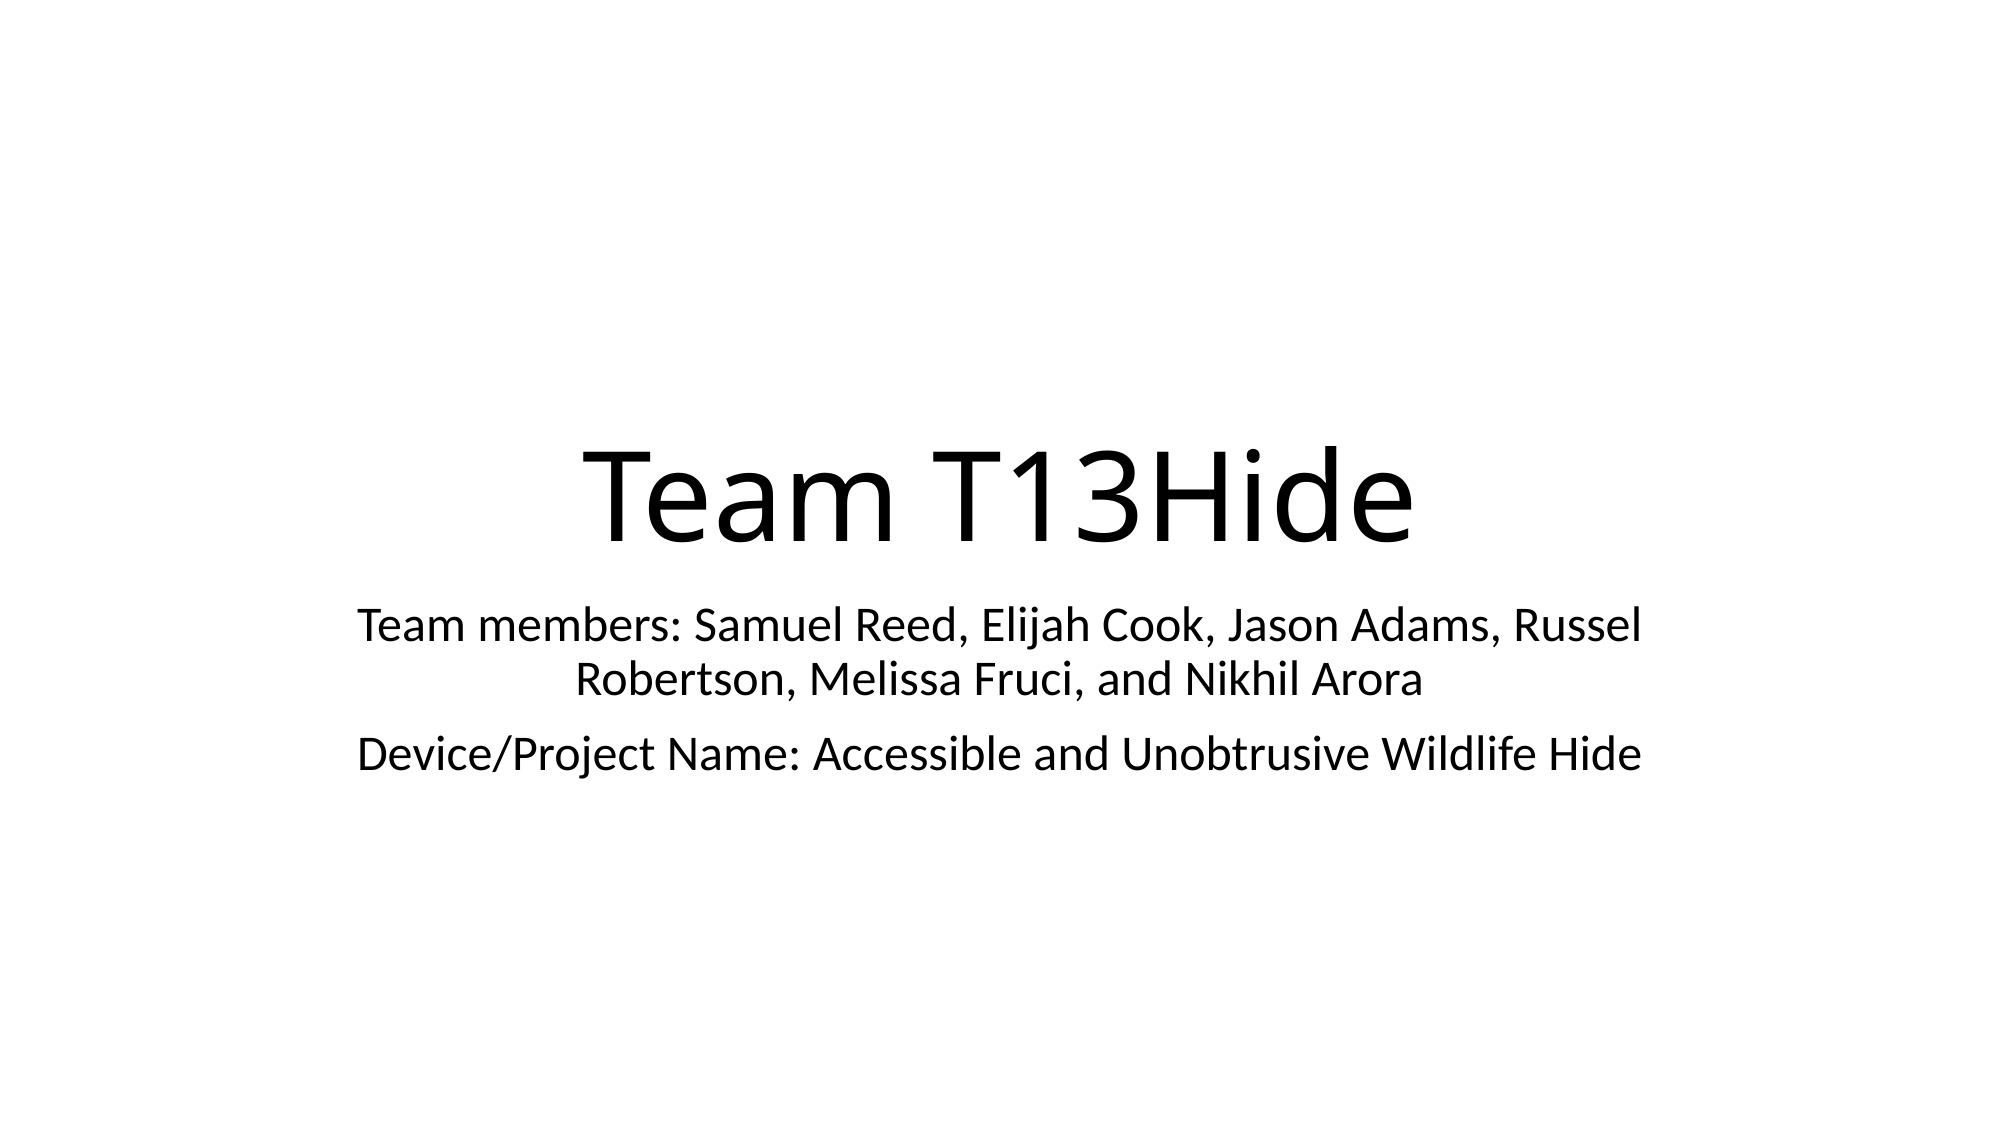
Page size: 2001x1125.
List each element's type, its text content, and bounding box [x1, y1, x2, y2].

title Team T13Hide [249, 184, 1750, 576]
subtitle Team members: Samuel Reed, Elijah Cook, Jason Adams, Russel Robertson, Melissa Fruci, and Nikhil Arora Device/Project Name: Accessible and Unobtrusive Wildlife Hide [249, 590, 1750, 863]
